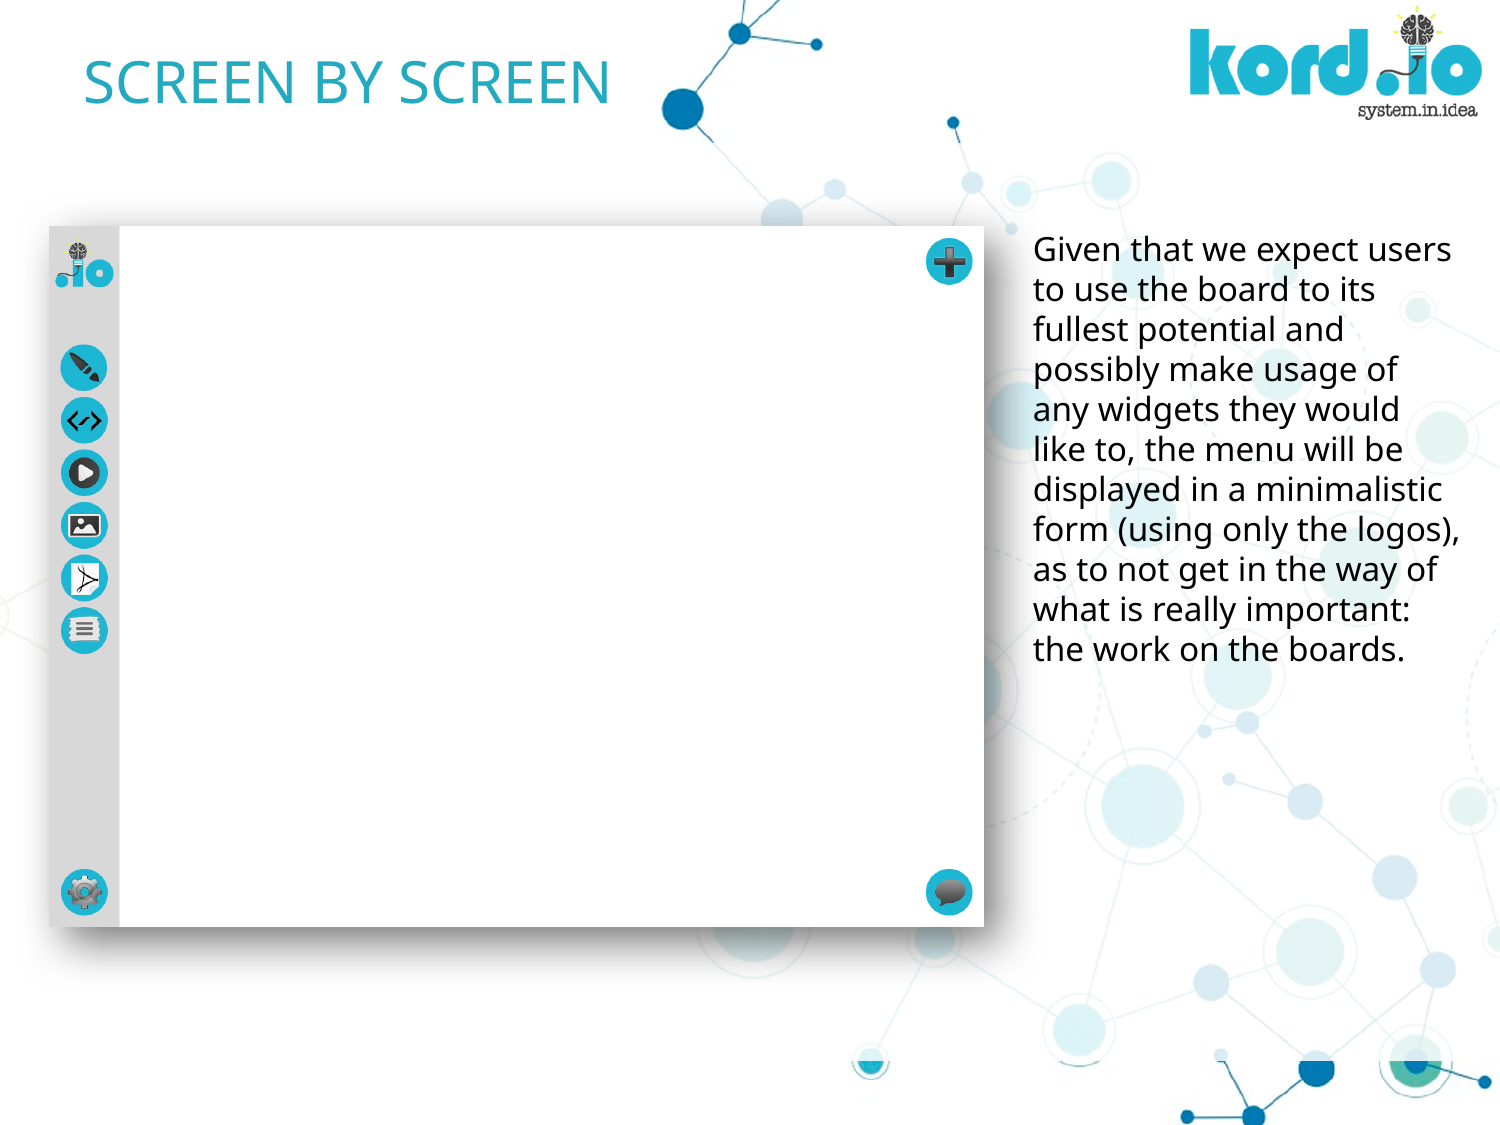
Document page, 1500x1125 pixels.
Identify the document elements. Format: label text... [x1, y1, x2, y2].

text_box SCREEN BY SCREEN [68, 37, 629, 123]
picture [0, 0, 1500, 1125]
text_box Given that we expect users to use the board to its fullest potential and possibly make usage of any widgets they would like to, the menu will be displayed in a minimalistic form (using only the logos), as to not get in the way of what is really important: the work on the boards. [1018, 221, 1477, 676]
